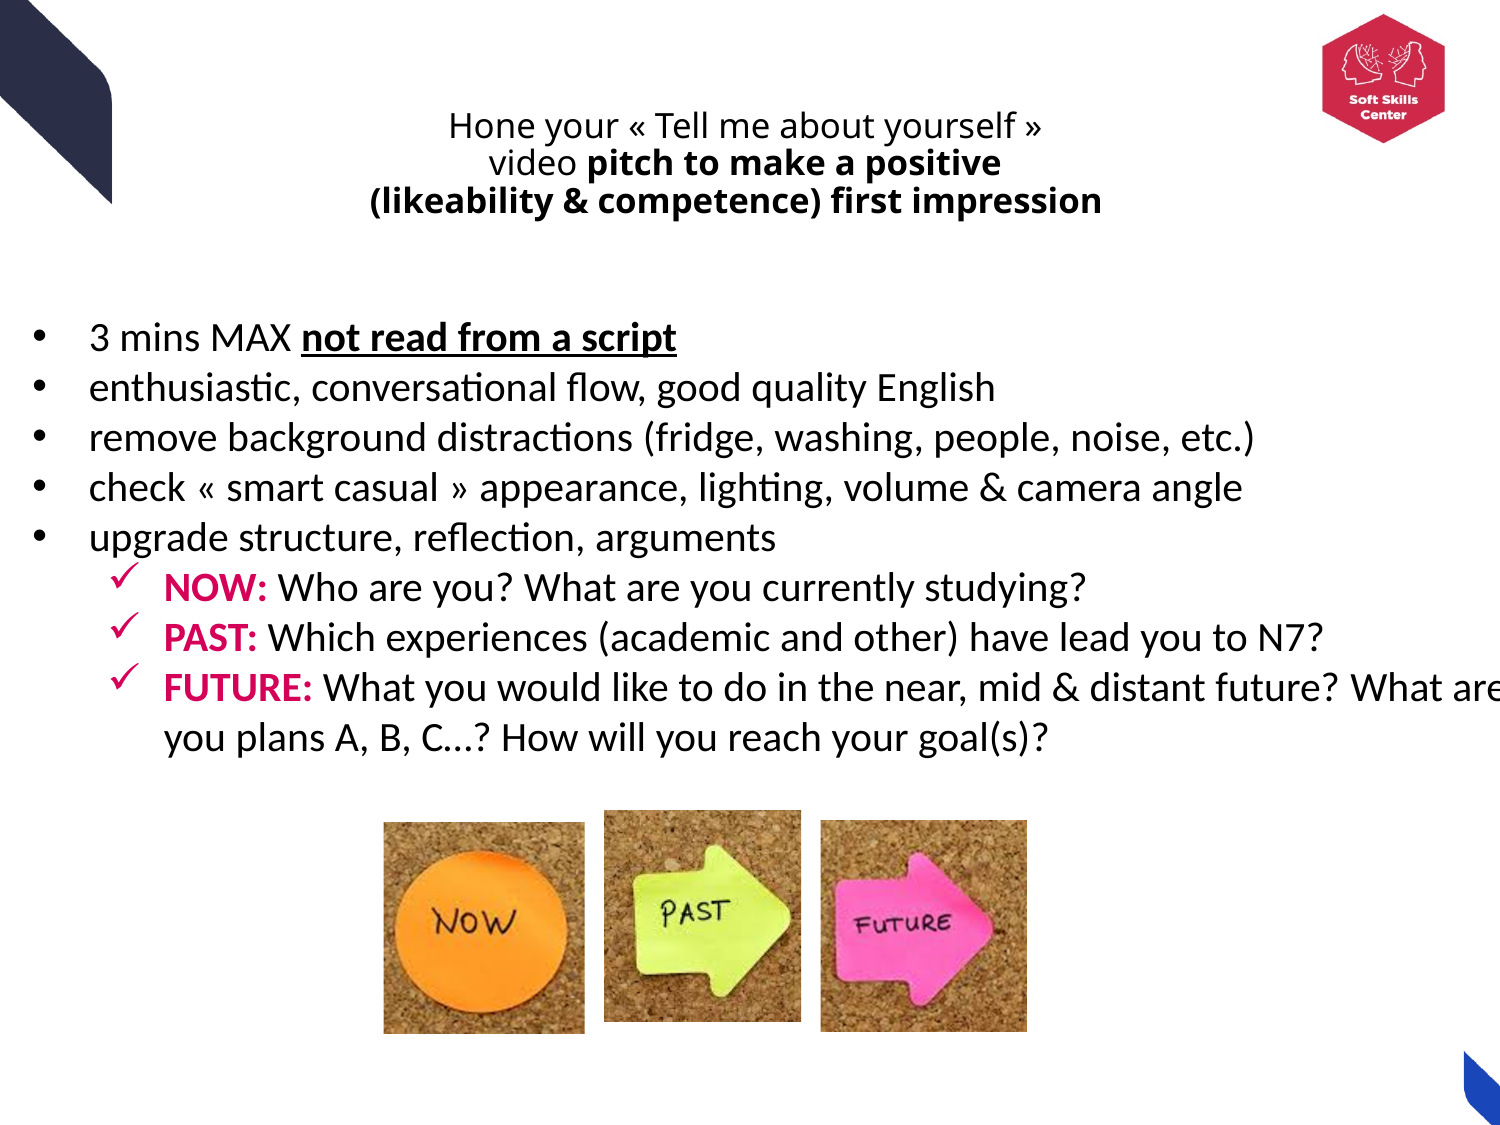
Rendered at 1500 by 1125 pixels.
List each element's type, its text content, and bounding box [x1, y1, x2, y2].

picture [604, 810, 802, 1022]
picture [0, 0, 135, 219]
picture [1463, 1040, 1500, 1125]
picture [1305, 2, 1464, 156]
picture [383, 822, 585, 1034]
text_box 3 mins MAX not read from a script enthusiastic, conversational flow, good quality English remove background distractions (fridge, washing, people, noise, etc.) check « smart casual » appearance, lighting, volume & camera angle upgrade structure, reflection, arguments NOW: Who are you? What are you currently studying? PAST: Which experiences (academic and other) have lead you to N7? FUTURE: What you would like to do in the near, mid & distant future? What are you plans A, B, C…? How will you reach your goal(s)? [17, 252, 1500, 768]
picture [820, 820, 1027, 1032]
title Hone your « Tell me about yourself » video pitch to make a positive (likeability & competence) first impression [103, 59, 1397, 252]
